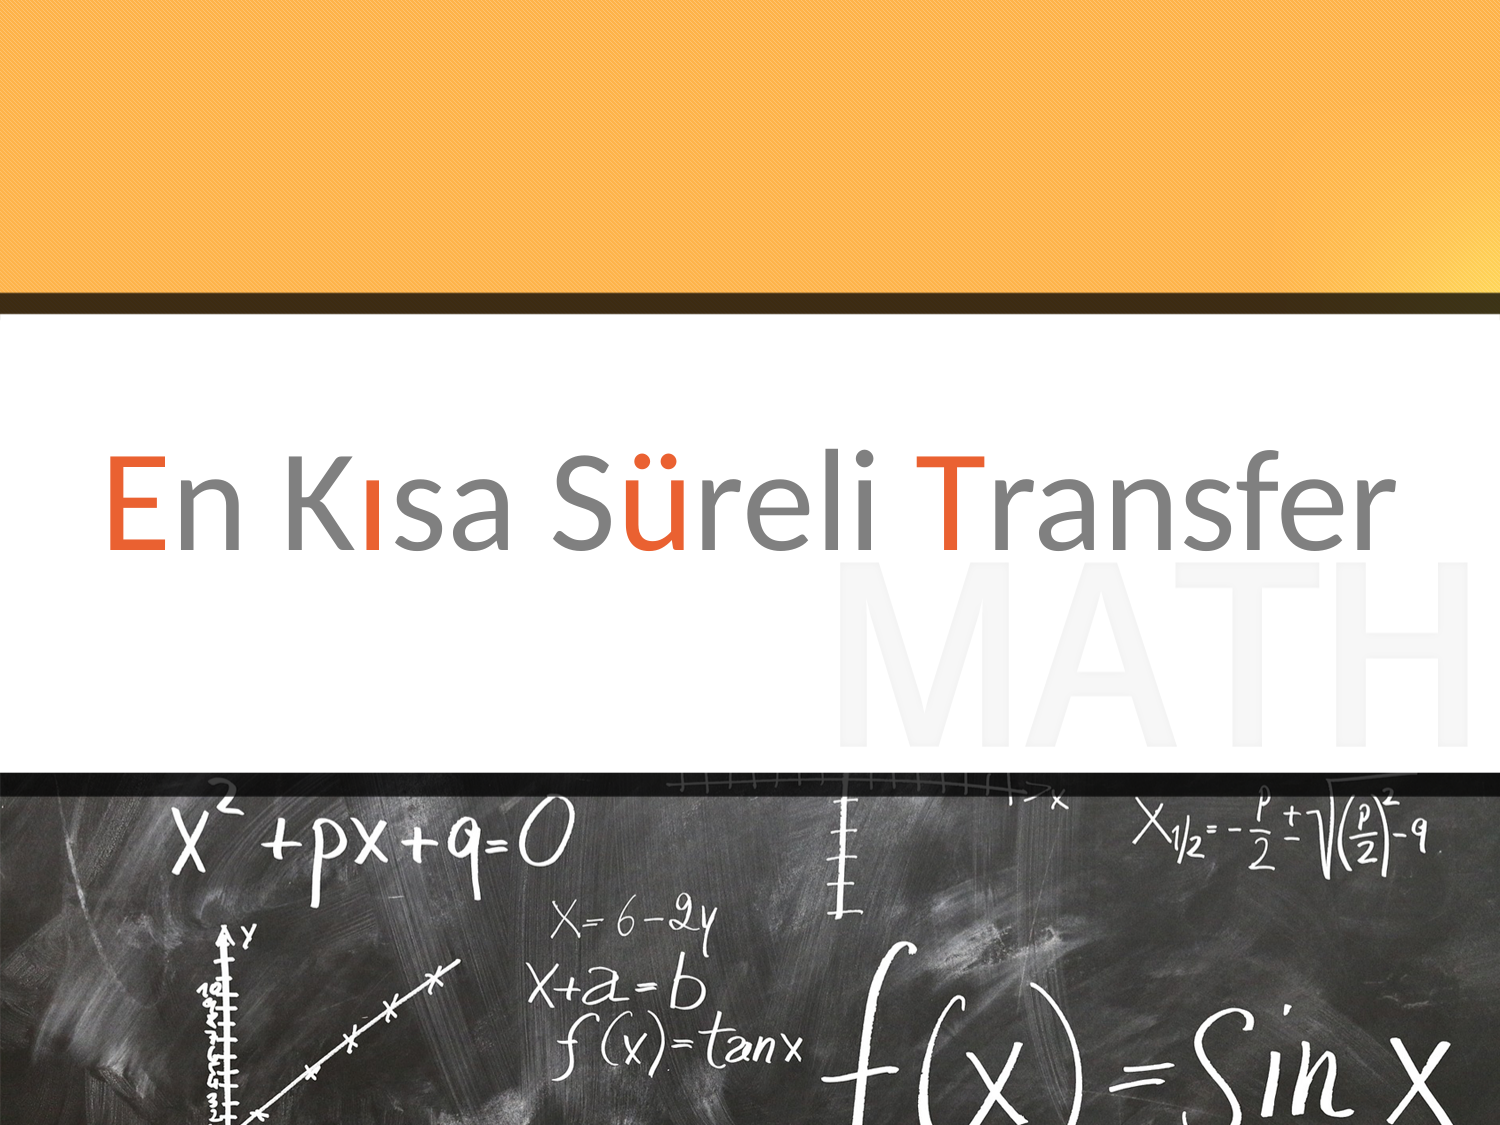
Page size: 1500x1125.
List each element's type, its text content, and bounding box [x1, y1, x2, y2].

title En Kısa Süreli Transfer [28, 396, 1472, 619]
picture [0, 0, 1500, 1125]
